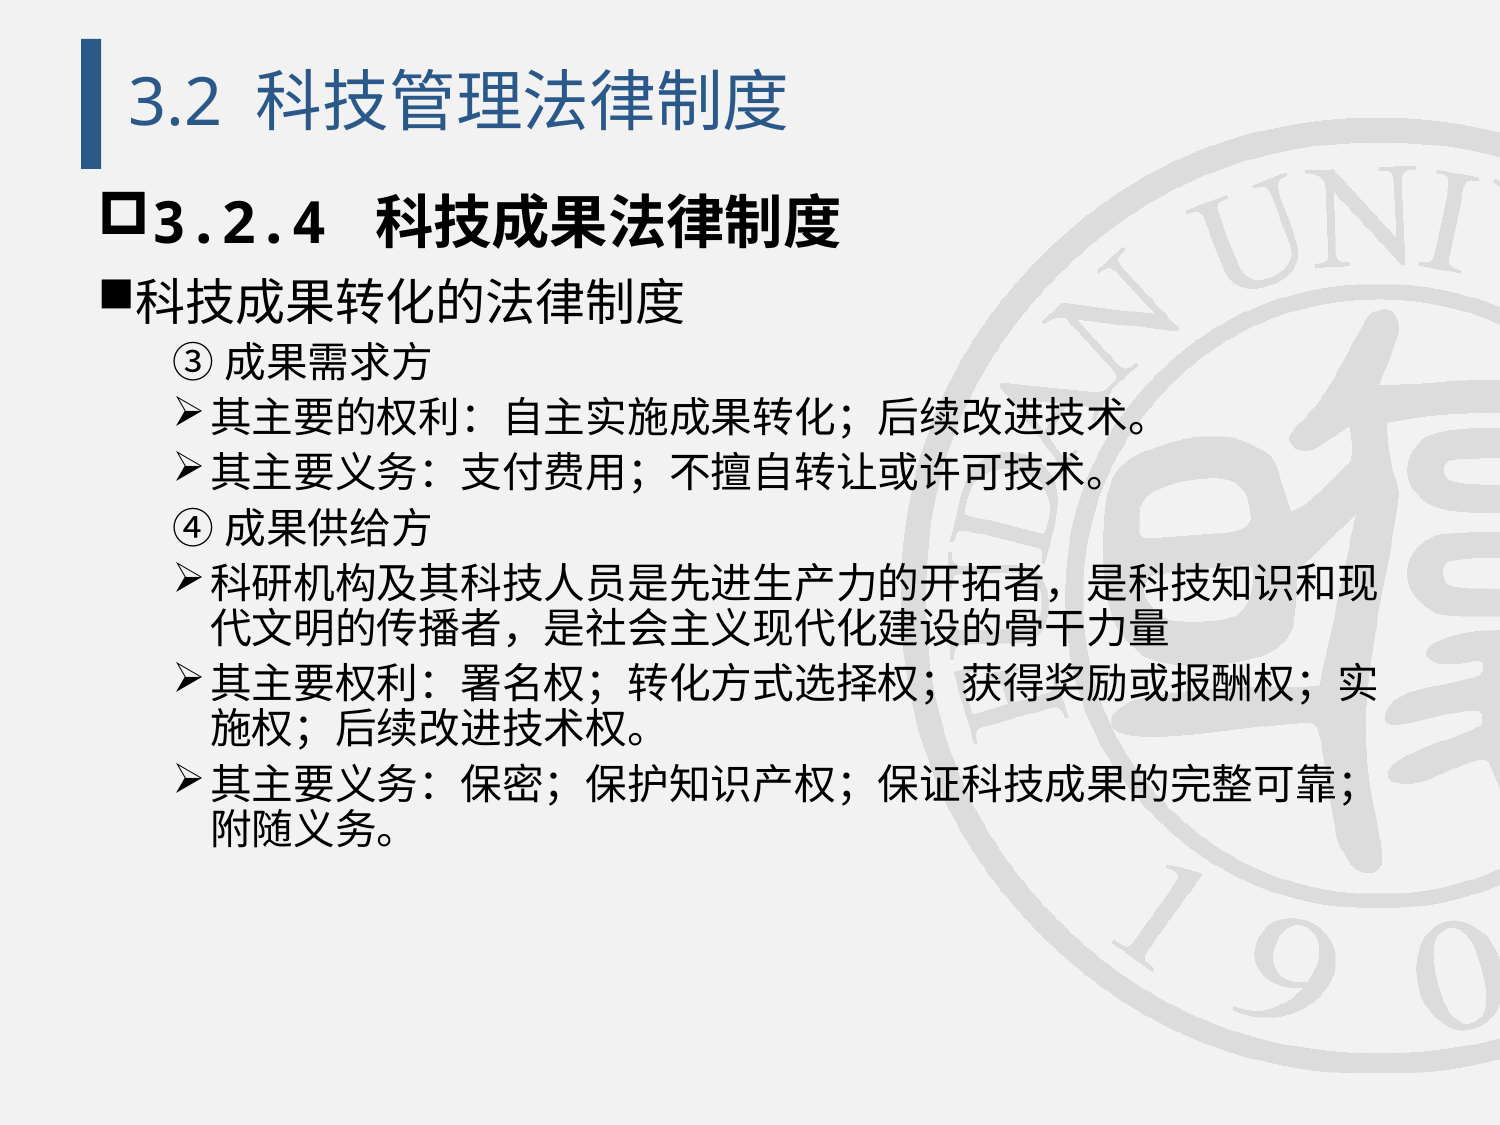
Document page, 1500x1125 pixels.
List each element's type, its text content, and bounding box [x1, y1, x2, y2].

title 3.2 科技管理法律制度 [113, 49, 1387, 159]
list 3.2.4 科技成果法律制度 科技成果转化的法律制度 ③成果需求方 其主要的权利：自主实施成果转化；后续改进技术。 其主要义务：支付费用；不擅自转让或许可技术。 ④成果供给方 科研机构及其科技人员是先进生产力的开拓者，是科技知识和现代文明的传播者，是社会主义现代化建设的骨干力量 其主要权利：署名权；转化方式选择权；获得奖励或报酬权；实施权；后续改进技术权。 其主要义务：保密；保护知识产权；保证科技成果的完整可靠；附随义务。 [82, 185, 1417, 1014]
